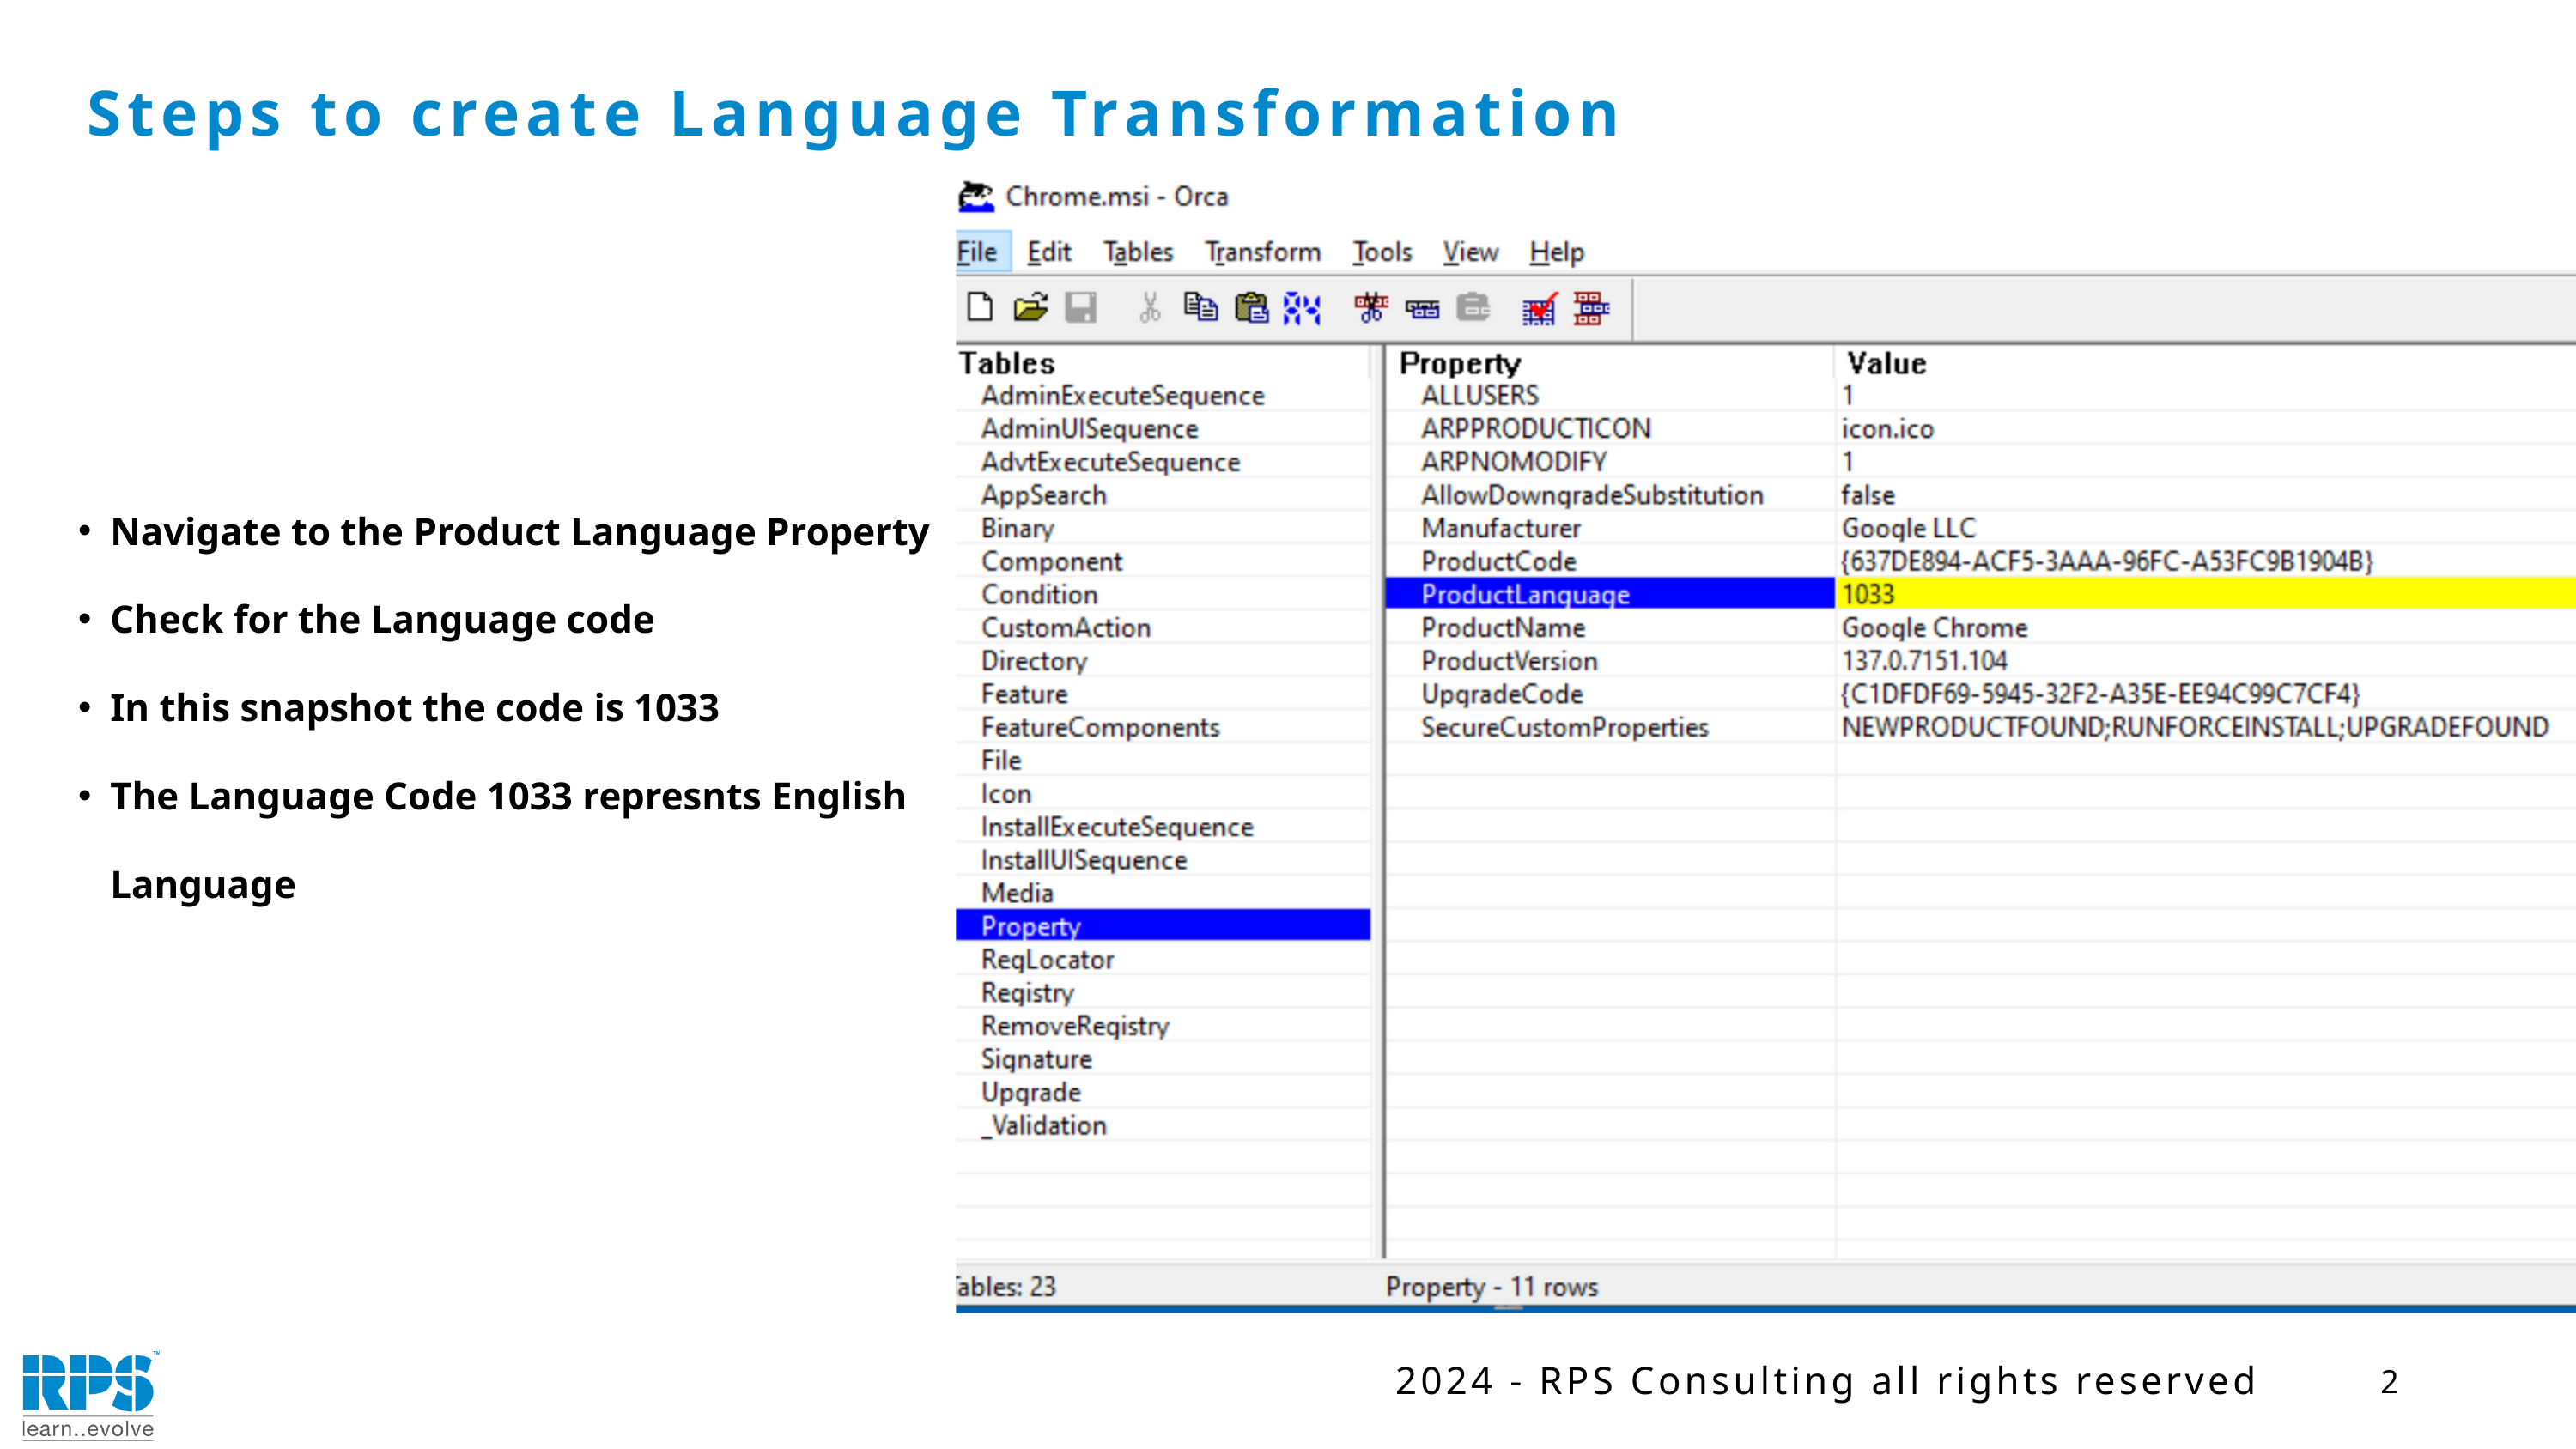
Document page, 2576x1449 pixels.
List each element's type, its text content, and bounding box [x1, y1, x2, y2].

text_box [22, 1350, 160, 1441]
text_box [1819, 1342, 2399, 1421]
text_box 2024 - RPS Consulting all rights reserved [934, 1349, 1814, 1402]
text_box Steps to create Language Transformation [0, 60, 1710, 149]
text_box [956, 173, 2576, 1313]
text_box Navigate to the Product Language Property Check for the Language code In this snapshot the code is 1033 The Language Code 1033 represnts English Language [46, 376, 956, 906]
